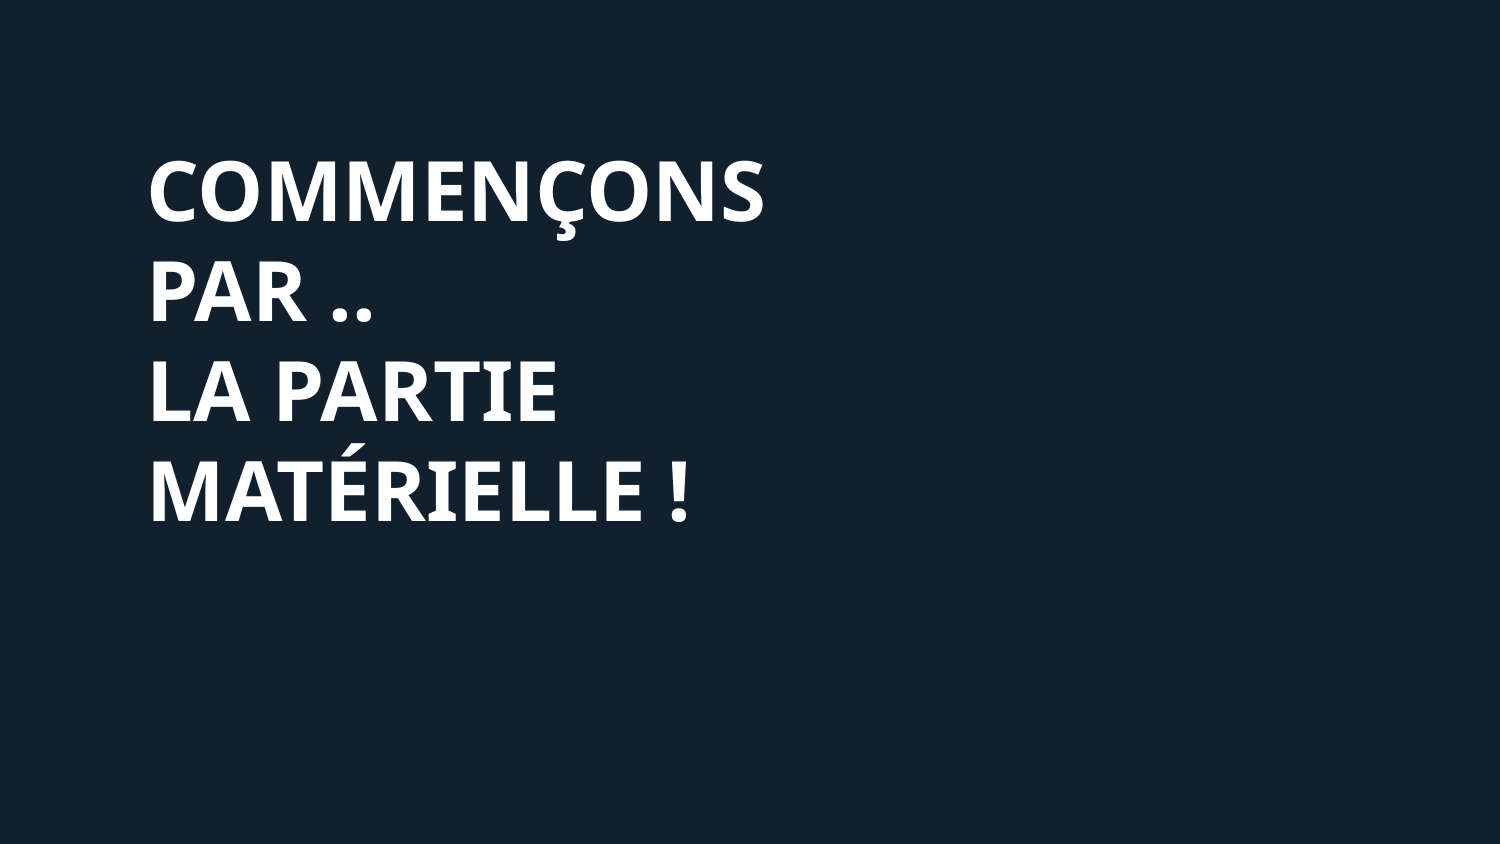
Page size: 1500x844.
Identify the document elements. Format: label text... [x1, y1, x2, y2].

text_box COMMENÇONS PAR .. LA PARTIE MATÉRIELLE ! [131, 123, 828, 670]
